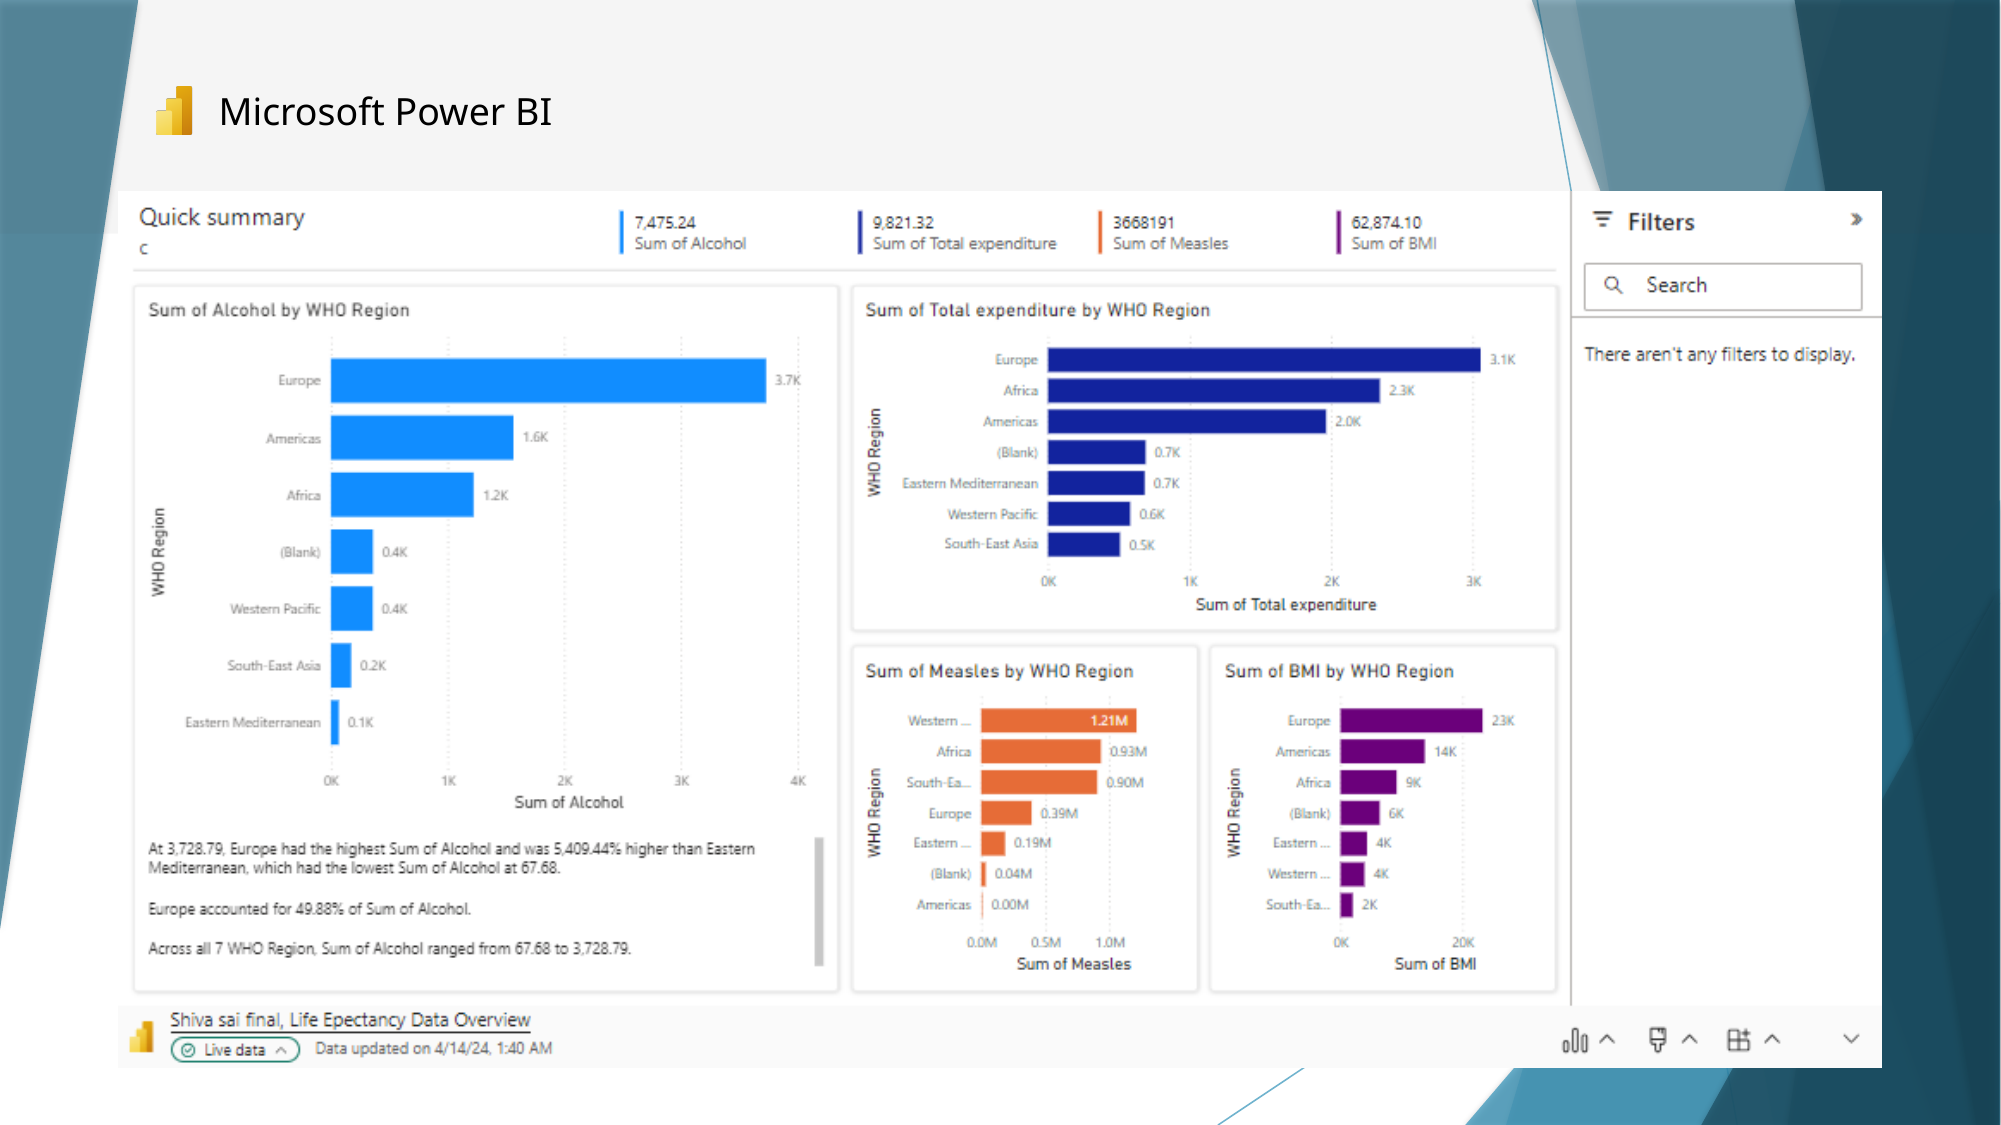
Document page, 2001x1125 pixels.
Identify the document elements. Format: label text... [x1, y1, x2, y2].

title Microsoft Power BI [0, 0, 2000, 235]
picture [149, 86, 199, 136]
picture [118, 191, 1882, 1068]
